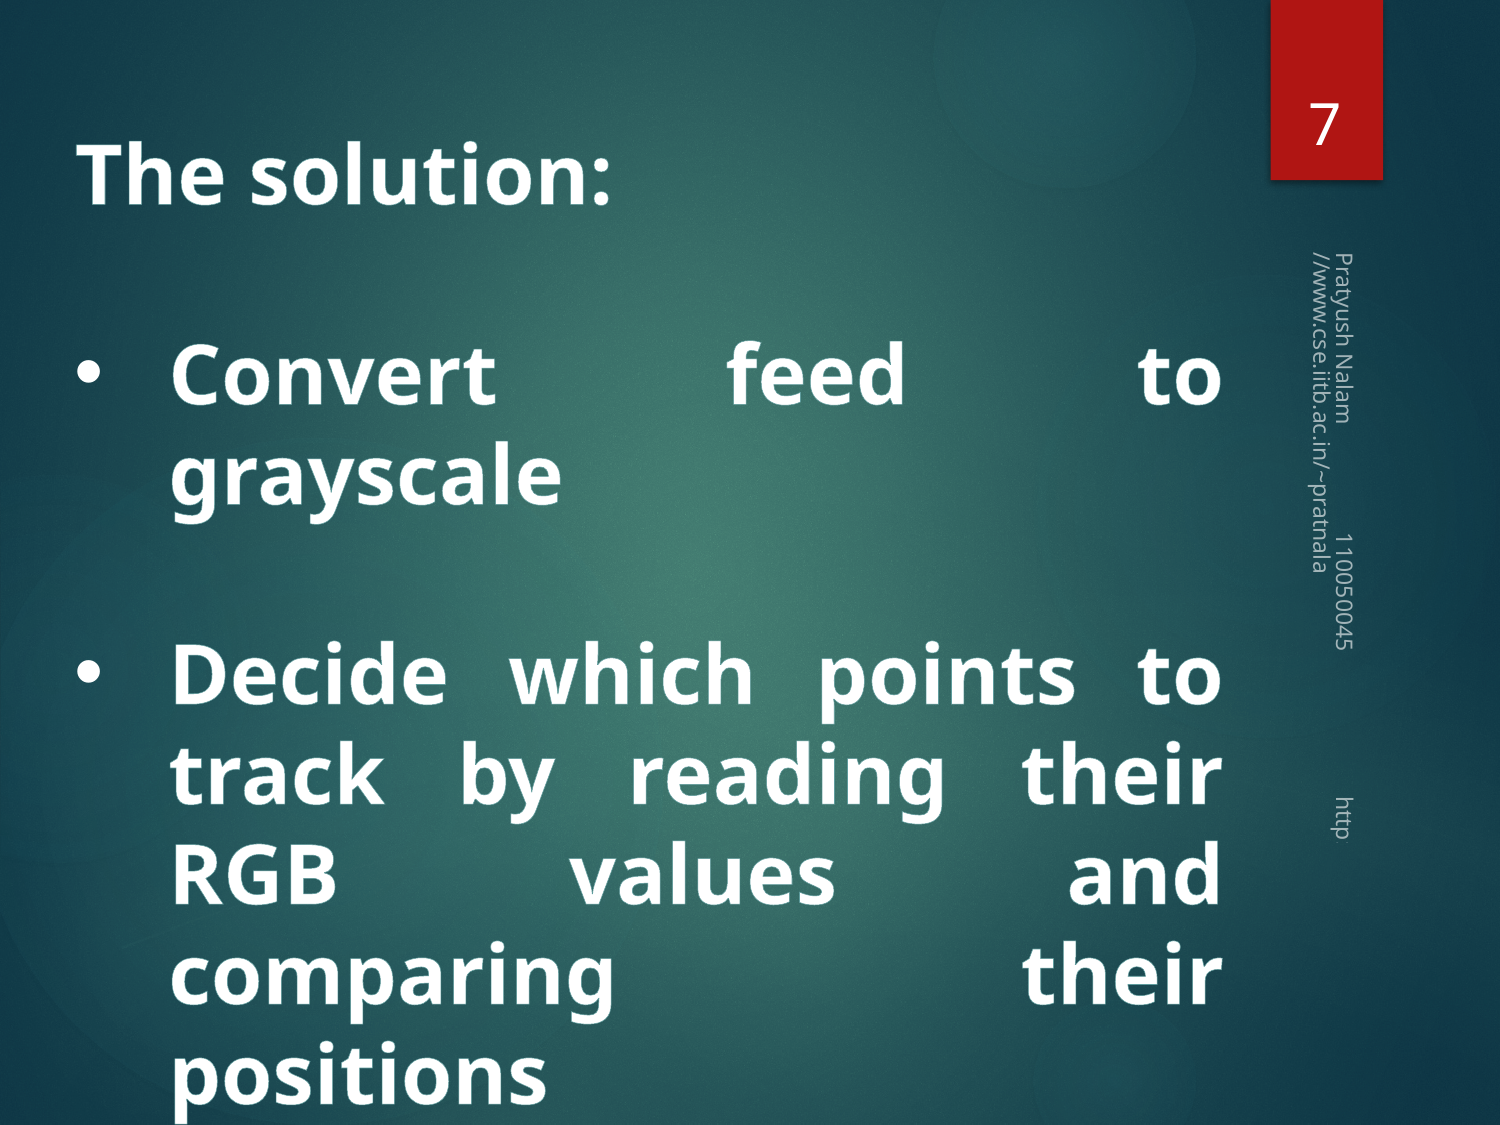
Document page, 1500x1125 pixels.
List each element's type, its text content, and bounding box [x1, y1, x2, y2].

footer Pratyush Nalam 110050045 http://www.cse.iitb.ac.in/~pratnala [1320, 237, 1358, 871]
slide_number 7 [1273, 48, 1378, 175]
text_box The solution: Convert feed to grayscale Decide which points to track by reading their RGB values and comparing their positions [59, 113, 1240, 1125]
